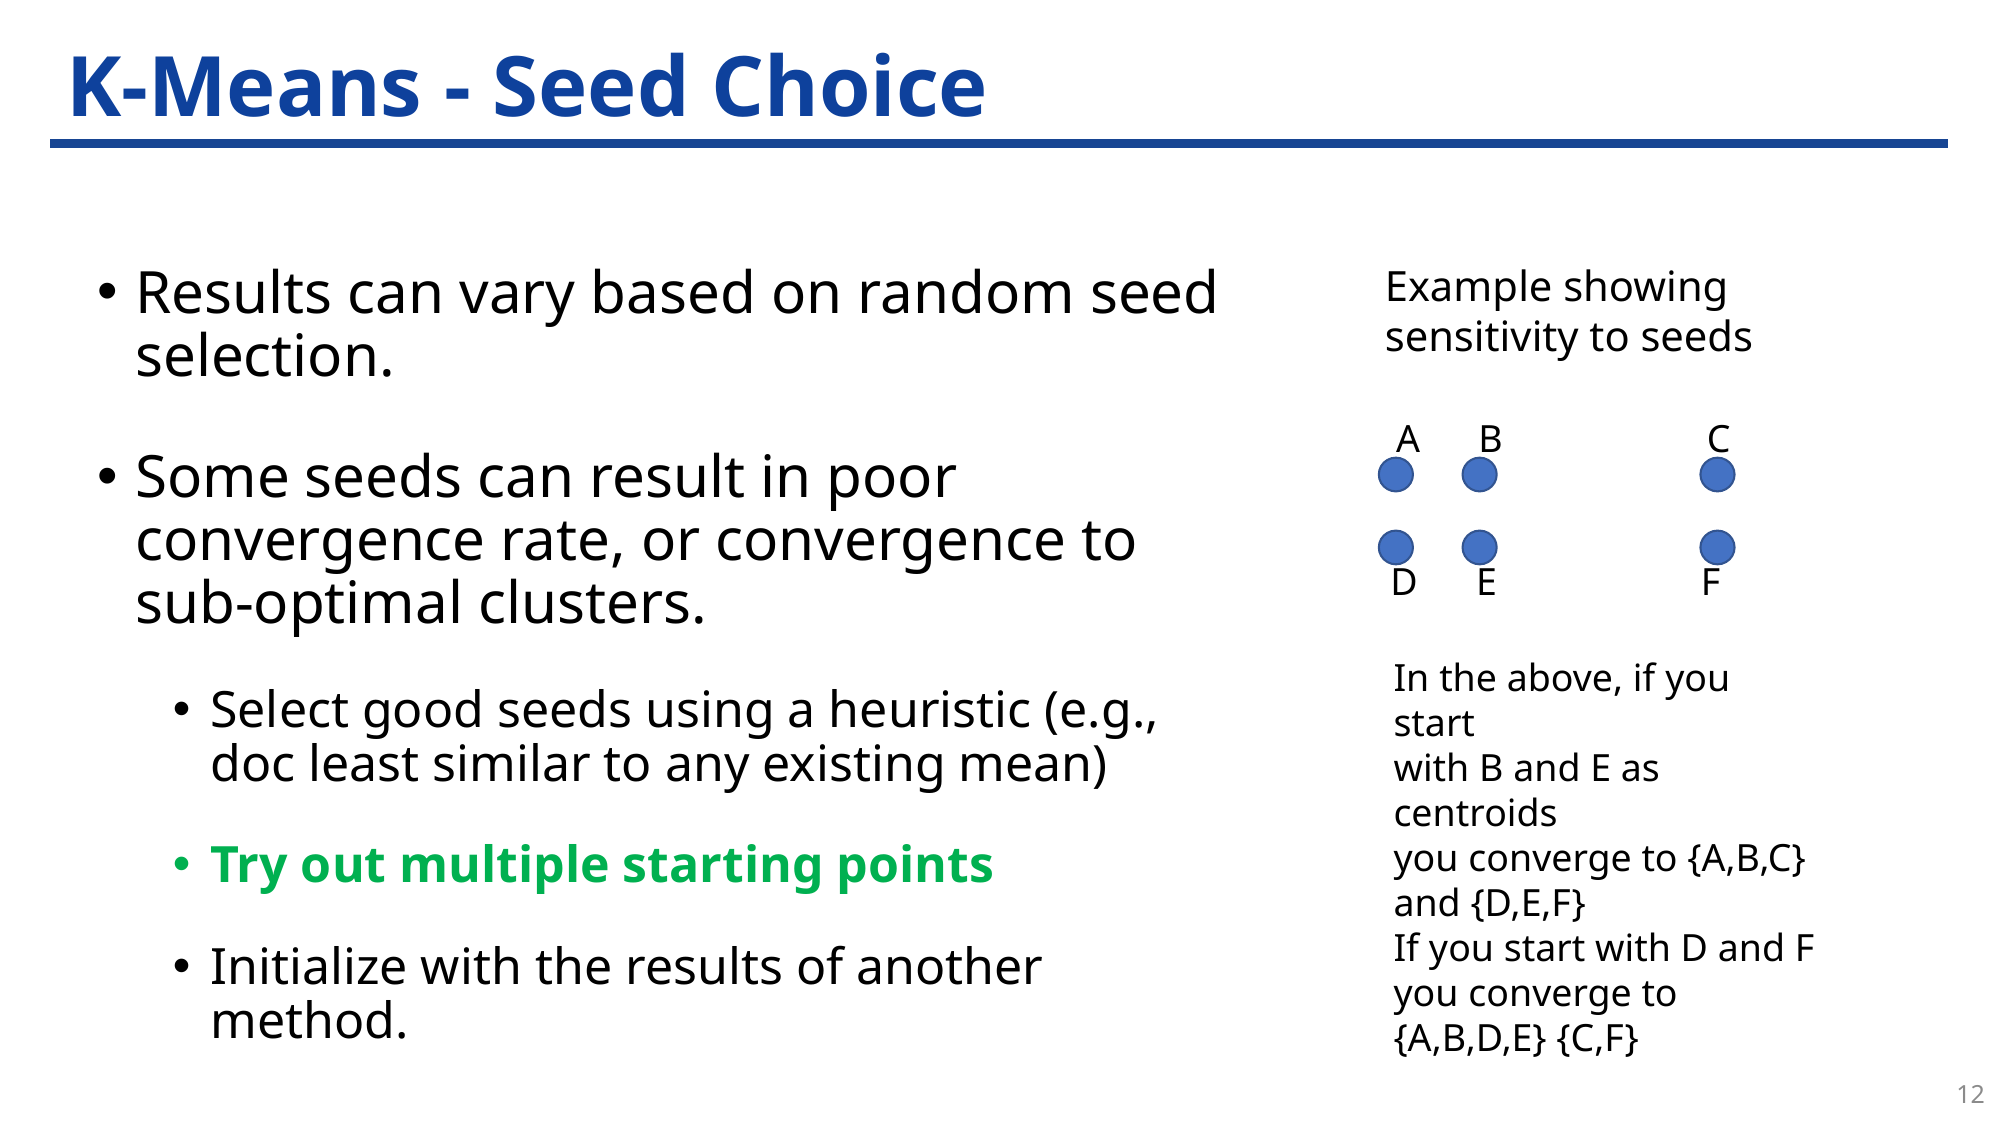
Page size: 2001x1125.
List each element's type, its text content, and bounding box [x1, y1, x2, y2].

text_box A B C [1381, 407, 1747, 468]
text_box [1461, 529, 1498, 550]
text_box [1699, 529, 1736, 550]
slide_number 12 [1899, 1065, 2000, 1125]
text_box In the above, if you start with B and E as centroids you converge to {A,B,C} and {D,E,F} If you start with D and F you converge to {A,B,D,E} {C,F} [1378, 647, 1831, 1067]
text_box D E F [1375, 550, 1737, 611]
text_box Results can vary based on random seed selection. Some seeds can result in poor convergence rate, or convergence to sub-optimal clusters. Select good seeds using a heuristic (e.g., doc least similar to any existing mean) Try out multiple starting points Initialize with the results of another method. [83, 255, 1247, 1031]
title K-Means - Seed Choice [51, 39, 1947, 140]
text_box [1377, 464, 1414, 493]
text_box [1699, 468, 1736, 493]
text_box [1461, 468, 1498, 493]
text_box Example showing sensitivity to seeds [1370, 251, 1769, 367]
text_box [1377, 529, 1414, 550]
